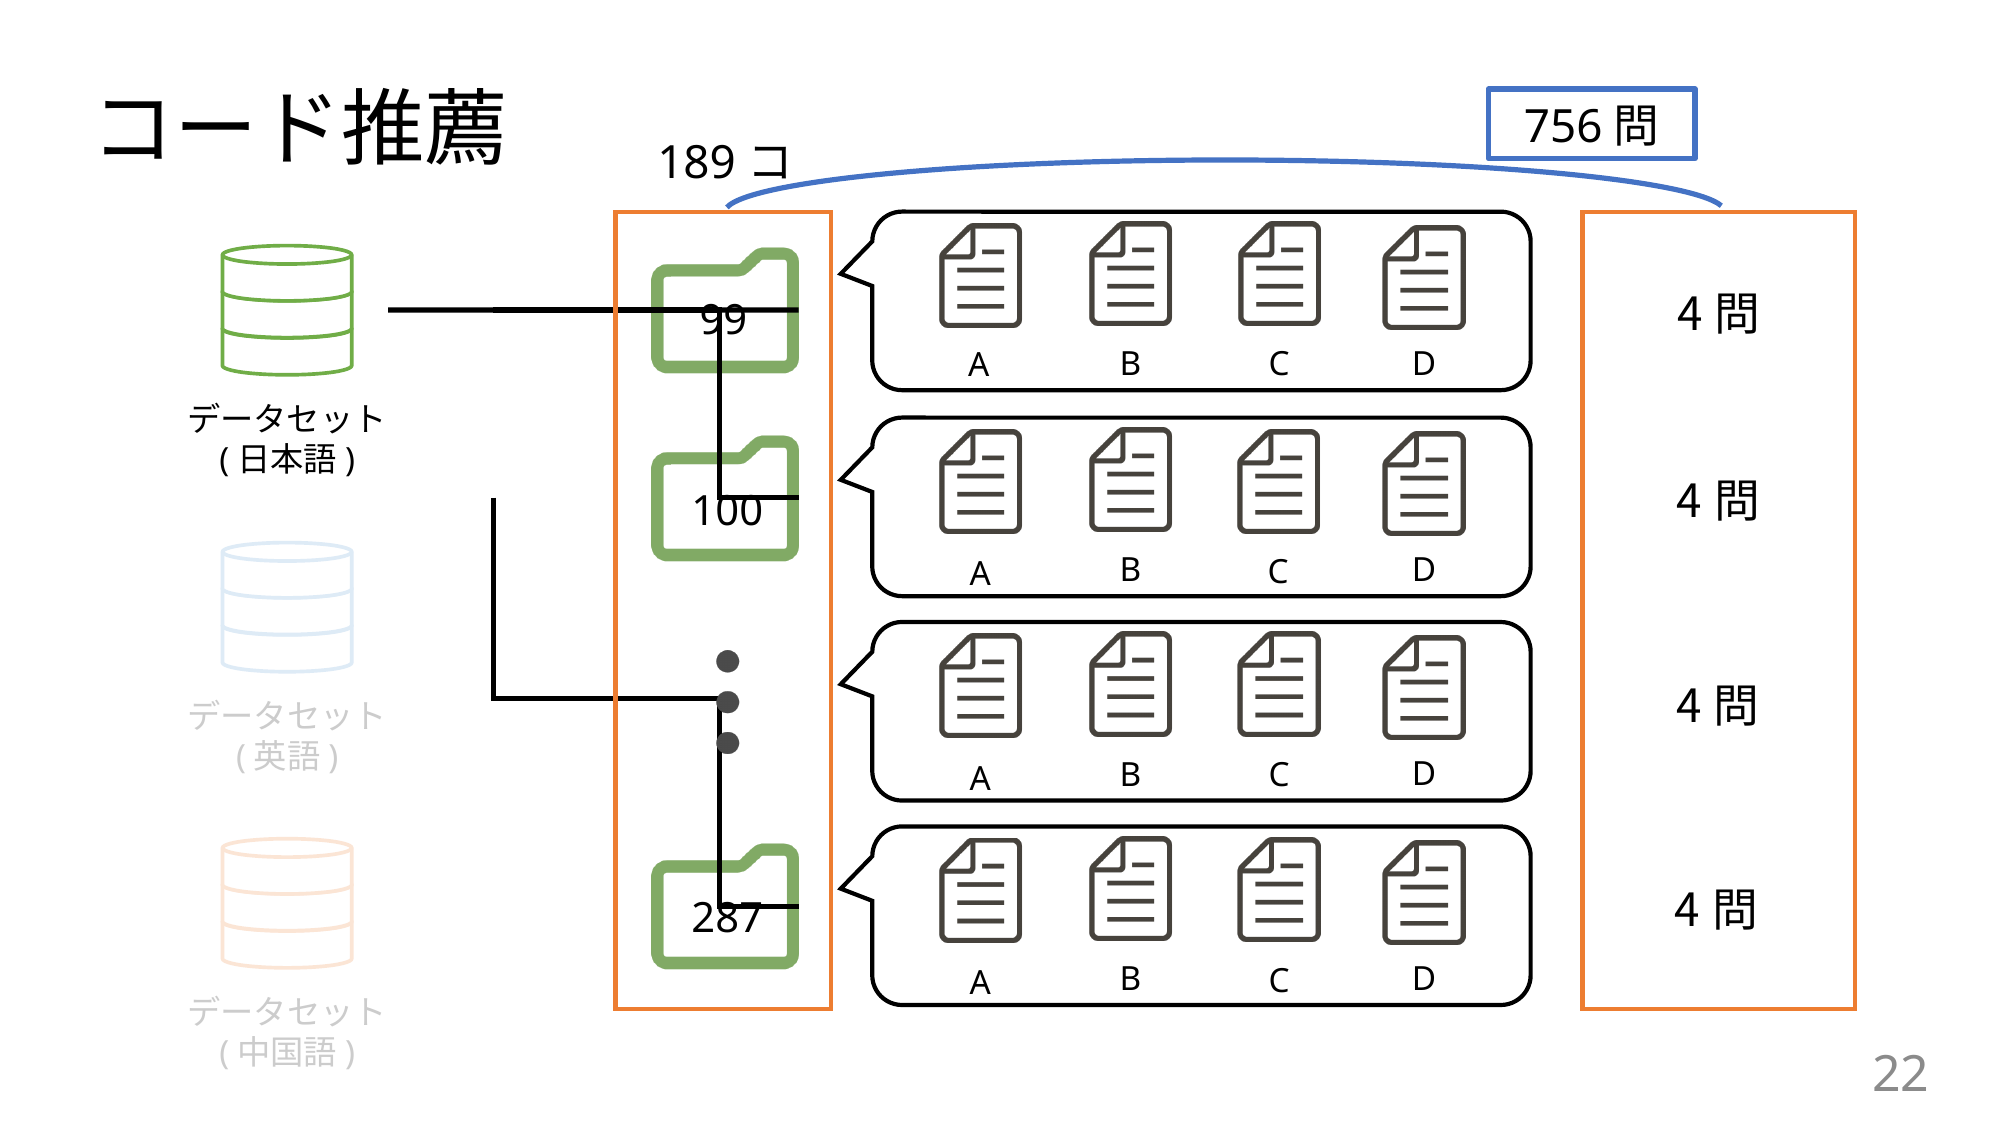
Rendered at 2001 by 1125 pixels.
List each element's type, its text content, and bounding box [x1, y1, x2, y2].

text_box [76, 508, 485, 1106]
text_box 756問 [1488, 88, 1696, 159]
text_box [162, 245, 412, 487]
picture [938, 223, 1023, 328]
picture [1236, 631, 1322, 737]
picture [1088, 221, 1173, 326]
picture [1088, 836, 1173, 941]
picture [938, 633, 1023, 738]
text_box B [1075, 541, 1186, 596]
picture [938, 429, 1023, 534]
text_box 4問 [1592, 668, 1843, 739]
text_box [471, 519, 673, 678]
text_box C [1224, 951, 1334, 1006]
text_box [838, 620, 1532, 802]
picture [1237, 221, 1322, 326]
text_box C [1224, 335, 1334, 390]
text_box [726, 159, 1722, 213]
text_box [162, 542, 413, 784]
text_box A [923, 336, 1034, 391]
picture [1236, 429, 1321, 534]
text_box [651, 236, 799, 384]
text_box 189コ [600, 125, 850, 196]
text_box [651, 832, 799, 980]
picture [674, 650, 781, 754]
picture [1381, 635, 1467, 740]
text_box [478, 324, 667, 483]
picture [1381, 840, 1467, 945]
picture [938, 838, 1023, 943]
text_box A [925, 545, 1036, 600]
text_box D [1369, 744, 1479, 800]
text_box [651, 424, 799, 572]
text_box C [1223, 542, 1333, 598]
picture [1381, 225, 1467, 330]
text_box A [925, 953, 1036, 1009]
text_box [614, 211, 832, 1010]
title コード推薦 [76, 22, 1802, 240]
text_box B [1075, 949, 1186, 1005]
text_box A [925, 749, 1036, 805]
text_box [838, 210, 1532, 392]
slide_number 22 [1494, 1045, 1945, 1106]
picture [1381, 431, 1467, 536]
text_box 4問 [1593, 464, 1844, 535]
text_box [838, 416, 1532, 598]
text_box [1581, 211, 1856, 1010]
text_box B [1075, 745, 1186, 801]
text_box C [1224, 745, 1334, 801]
text_box B [1075, 335, 1186, 390]
text_box [838, 825, 1532, 1007]
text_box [468, 723, 677, 882]
picture [1088, 631, 1173, 737]
text_box 4問 [1593, 276, 1844, 347]
text_box D [1369, 540, 1479, 596]
picture [1236, 837, 1321, 942]
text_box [162, 838, 413, 1080]
text_box D [1369, 949, 1479, 1005]
text_box D [1369, 334, 1479, 390]
picture [1088, 427, 1173, 532]
